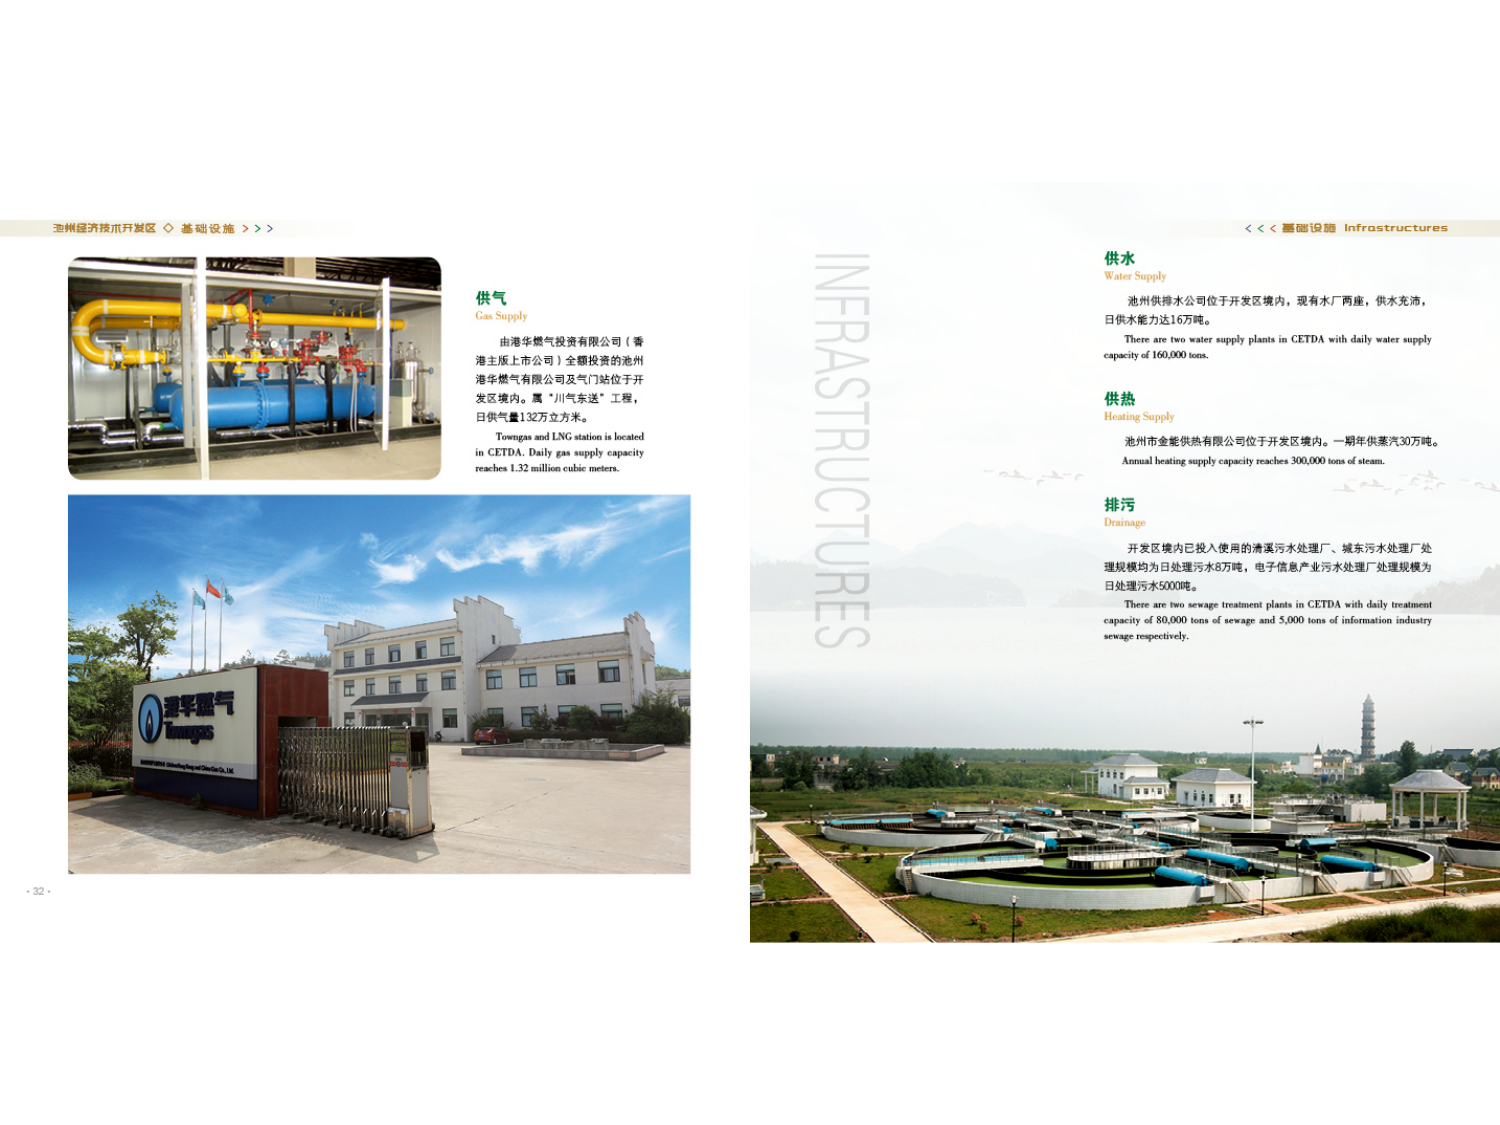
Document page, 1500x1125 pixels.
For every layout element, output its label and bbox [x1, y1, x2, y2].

picture [0, 182, 1500, 943]
